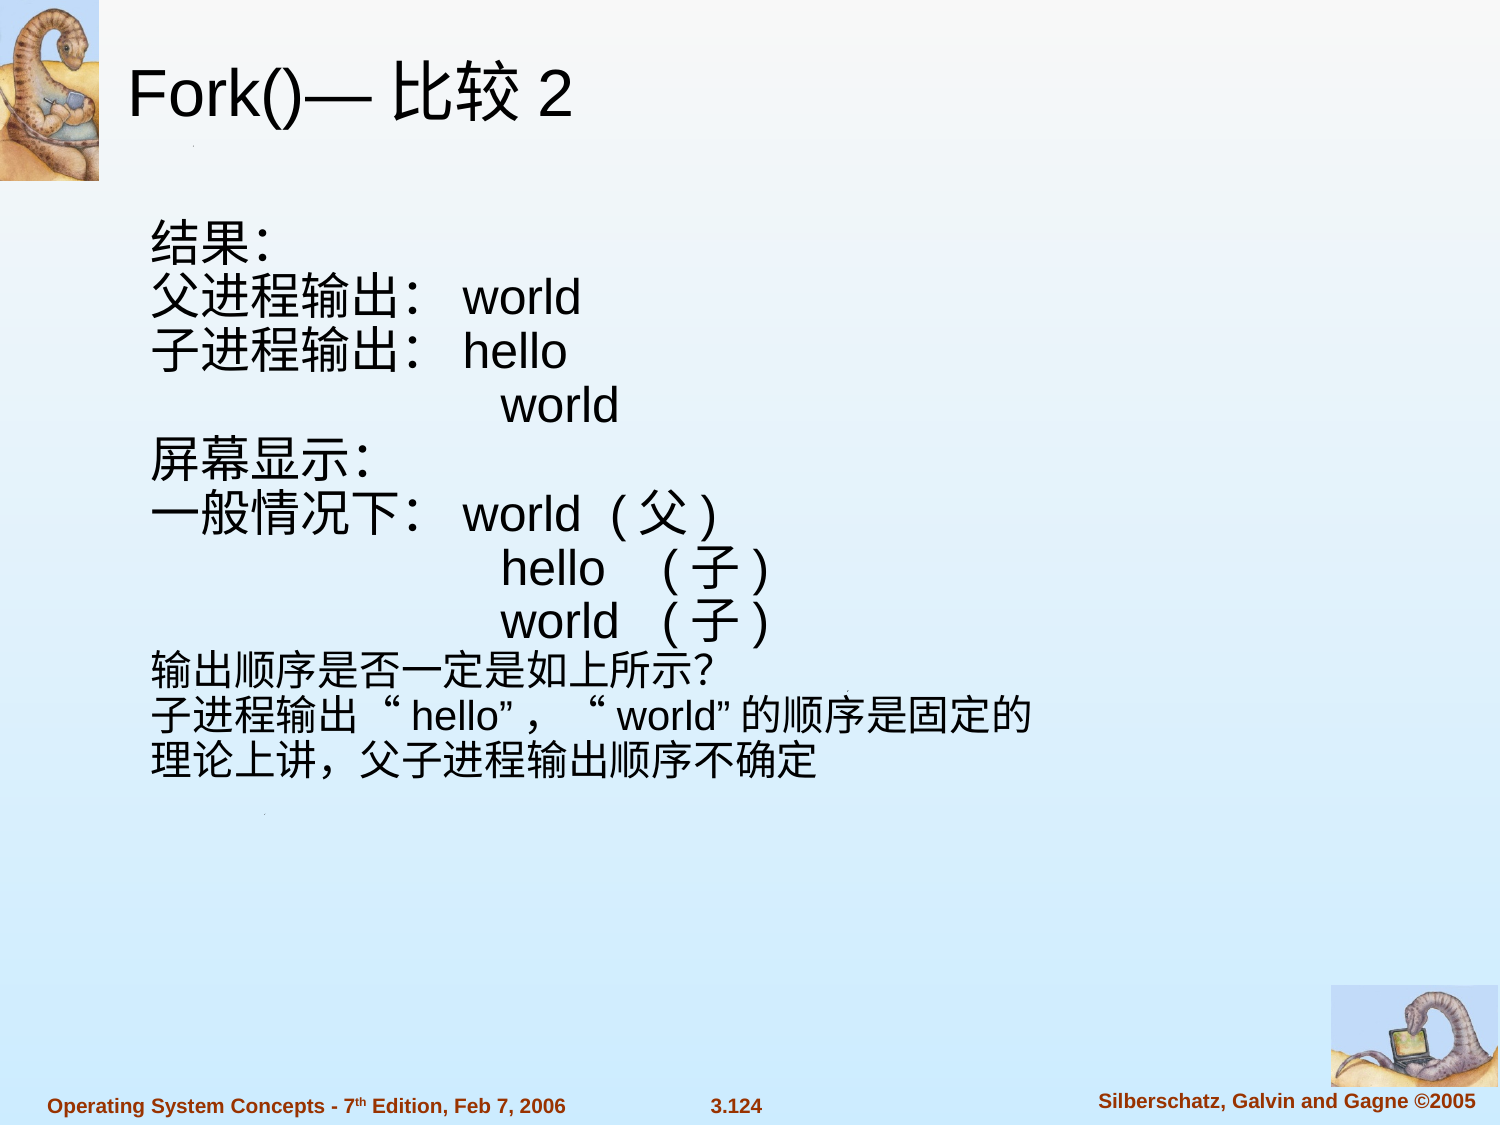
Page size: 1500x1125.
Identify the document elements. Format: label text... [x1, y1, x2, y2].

title Fork()—比较2 [112, 37, 1438, 138]
picture [1331, 985, 1498, 1087]
list 结果： 父进程输出：world 子进程输出：hello world 屏幕显示： 一般情况下：world (父) hello (子) world (子) 输出顺序是否一定是如上所示？ 子进程输出“hello”，“world”的顺序是固定的 理论上讲，父子进程输出顺序不确定 [135, 210, 1342, 1053]
picture [0, 0, 99, 181]
